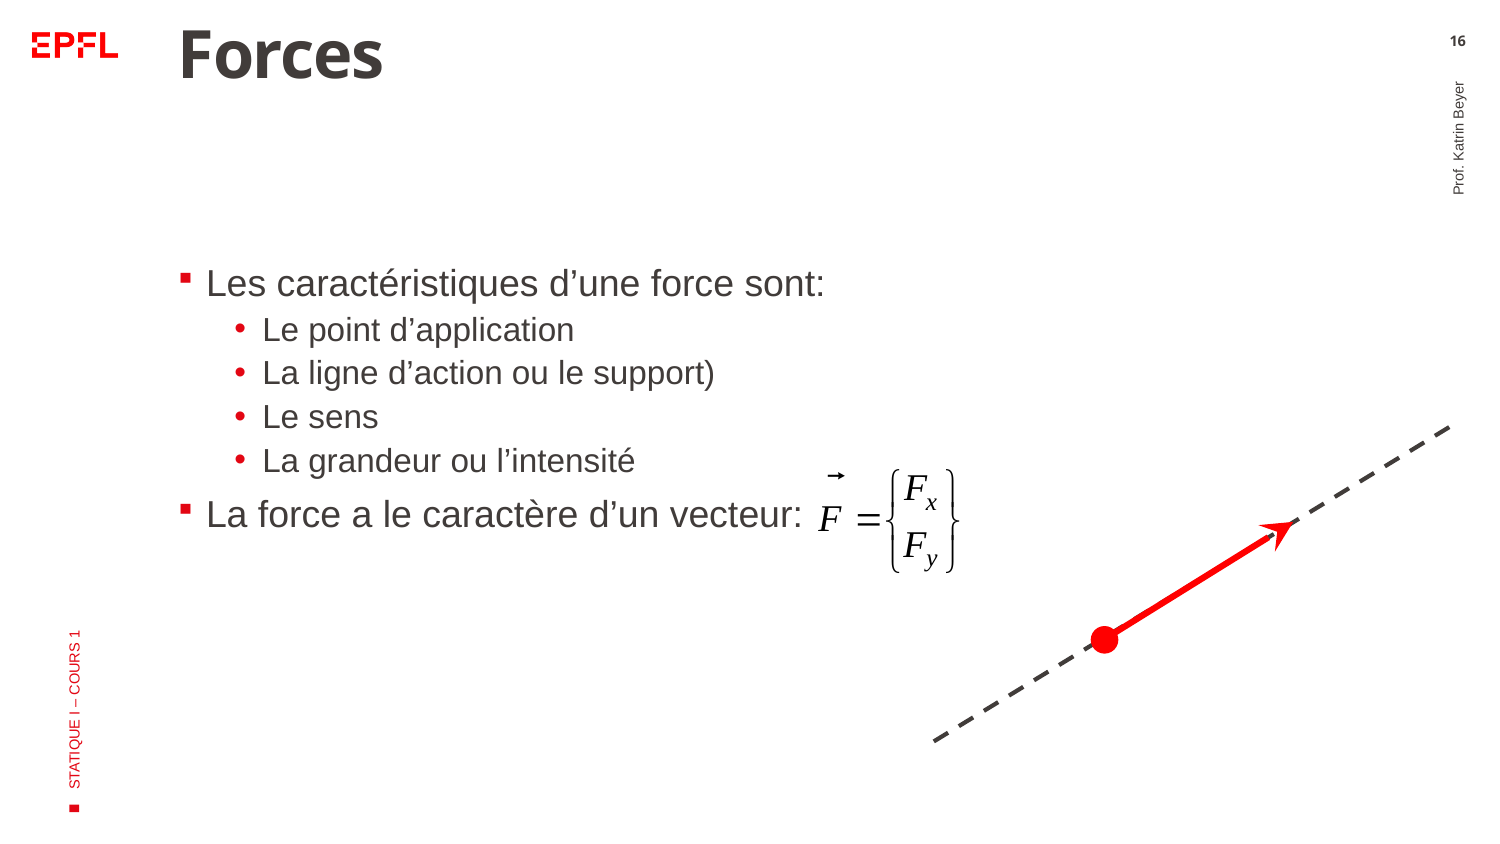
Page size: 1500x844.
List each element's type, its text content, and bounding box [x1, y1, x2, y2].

footer Prof. Katrin Beyer [1415, 59, 1500, 641]
list Les caractéristiques d’une force sont: Le point d’application La ligne d’action ou le support) Le sens La grandeur ou l’intensité La force a le caractère d’un vecteur: [148, 256, 900, 813]
slide_number 16 [1415, 32, 1500, 59]
picture [21, 21, 129, 69]
slide_number STATIQUE I – COURS 1 [0, 256, 149, 805]
title Forces [148, 21, 882, 198]
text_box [933, 421, 1458, 742]
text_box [814, 466, 933, 578]
